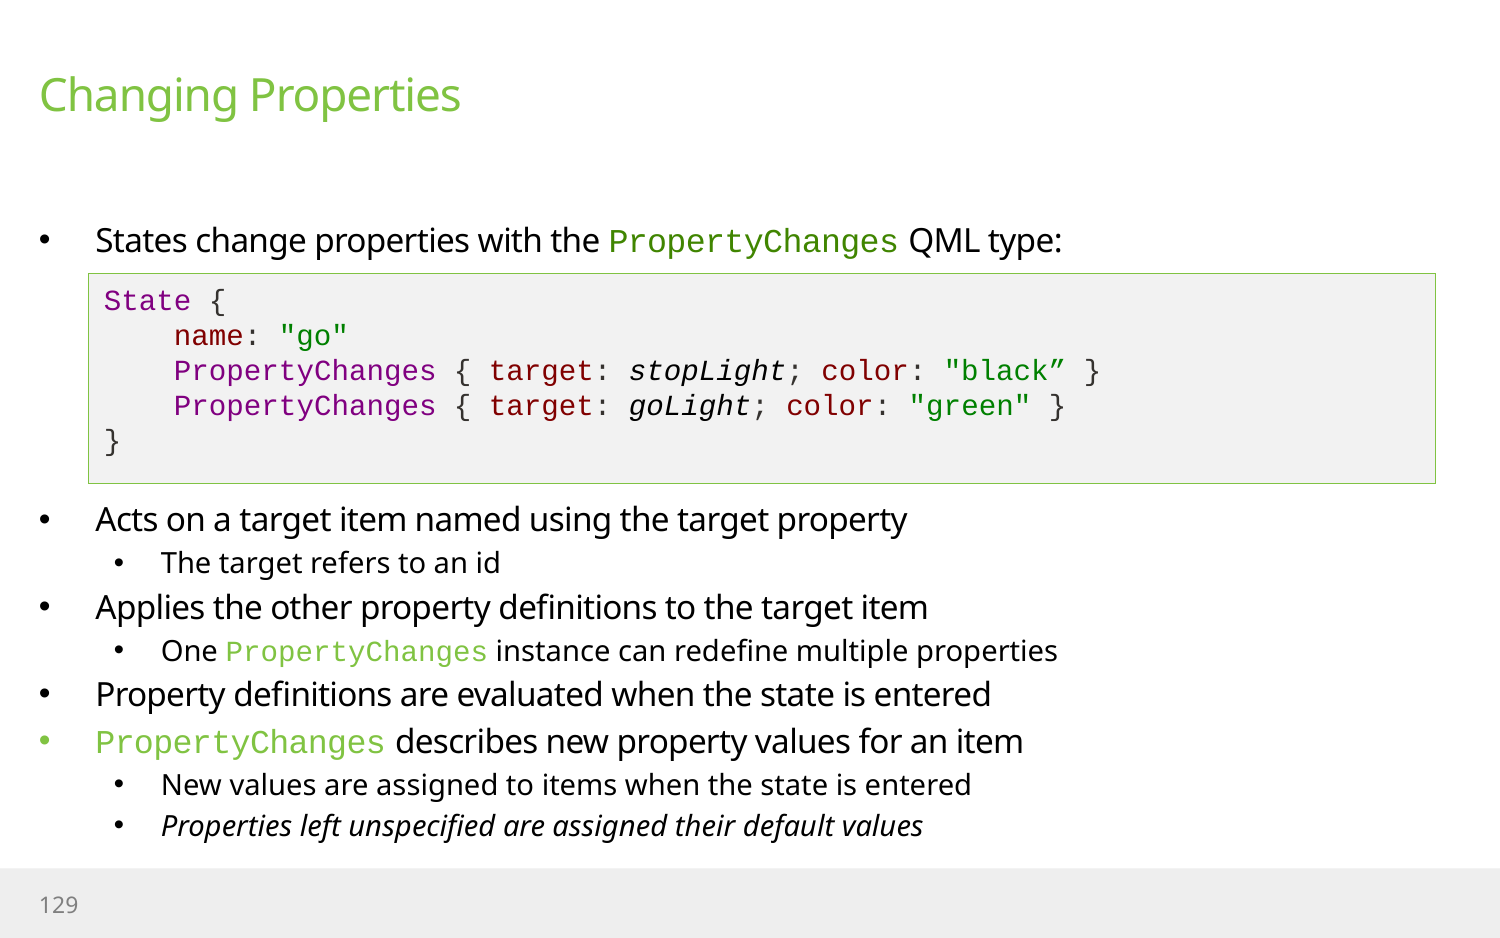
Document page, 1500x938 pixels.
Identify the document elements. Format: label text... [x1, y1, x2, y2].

text_box State { name: "go" PropertyChanges { target: stopLight; color: "black” } PropertyChanges { target: goLight; color: "green" } } [88, 273, 1436, 484]
title Changing Properties [39, 66, 1052, 196]
slide_number 129 [39, 892, 410, 921]
list States change properties with the PropertyChanges QML type: Acts on a target item named using the target property The target refers to an id Applies the other property definitions to the target item One PropertyChanges instance can redefine multiple properties Property definitions are evaluated when the state is entered PropertyChanges describes new property values for an item New values are assigned to items when the state is entered Properties left unspecified are assigned their default values [39, 219, 1412, 897]
